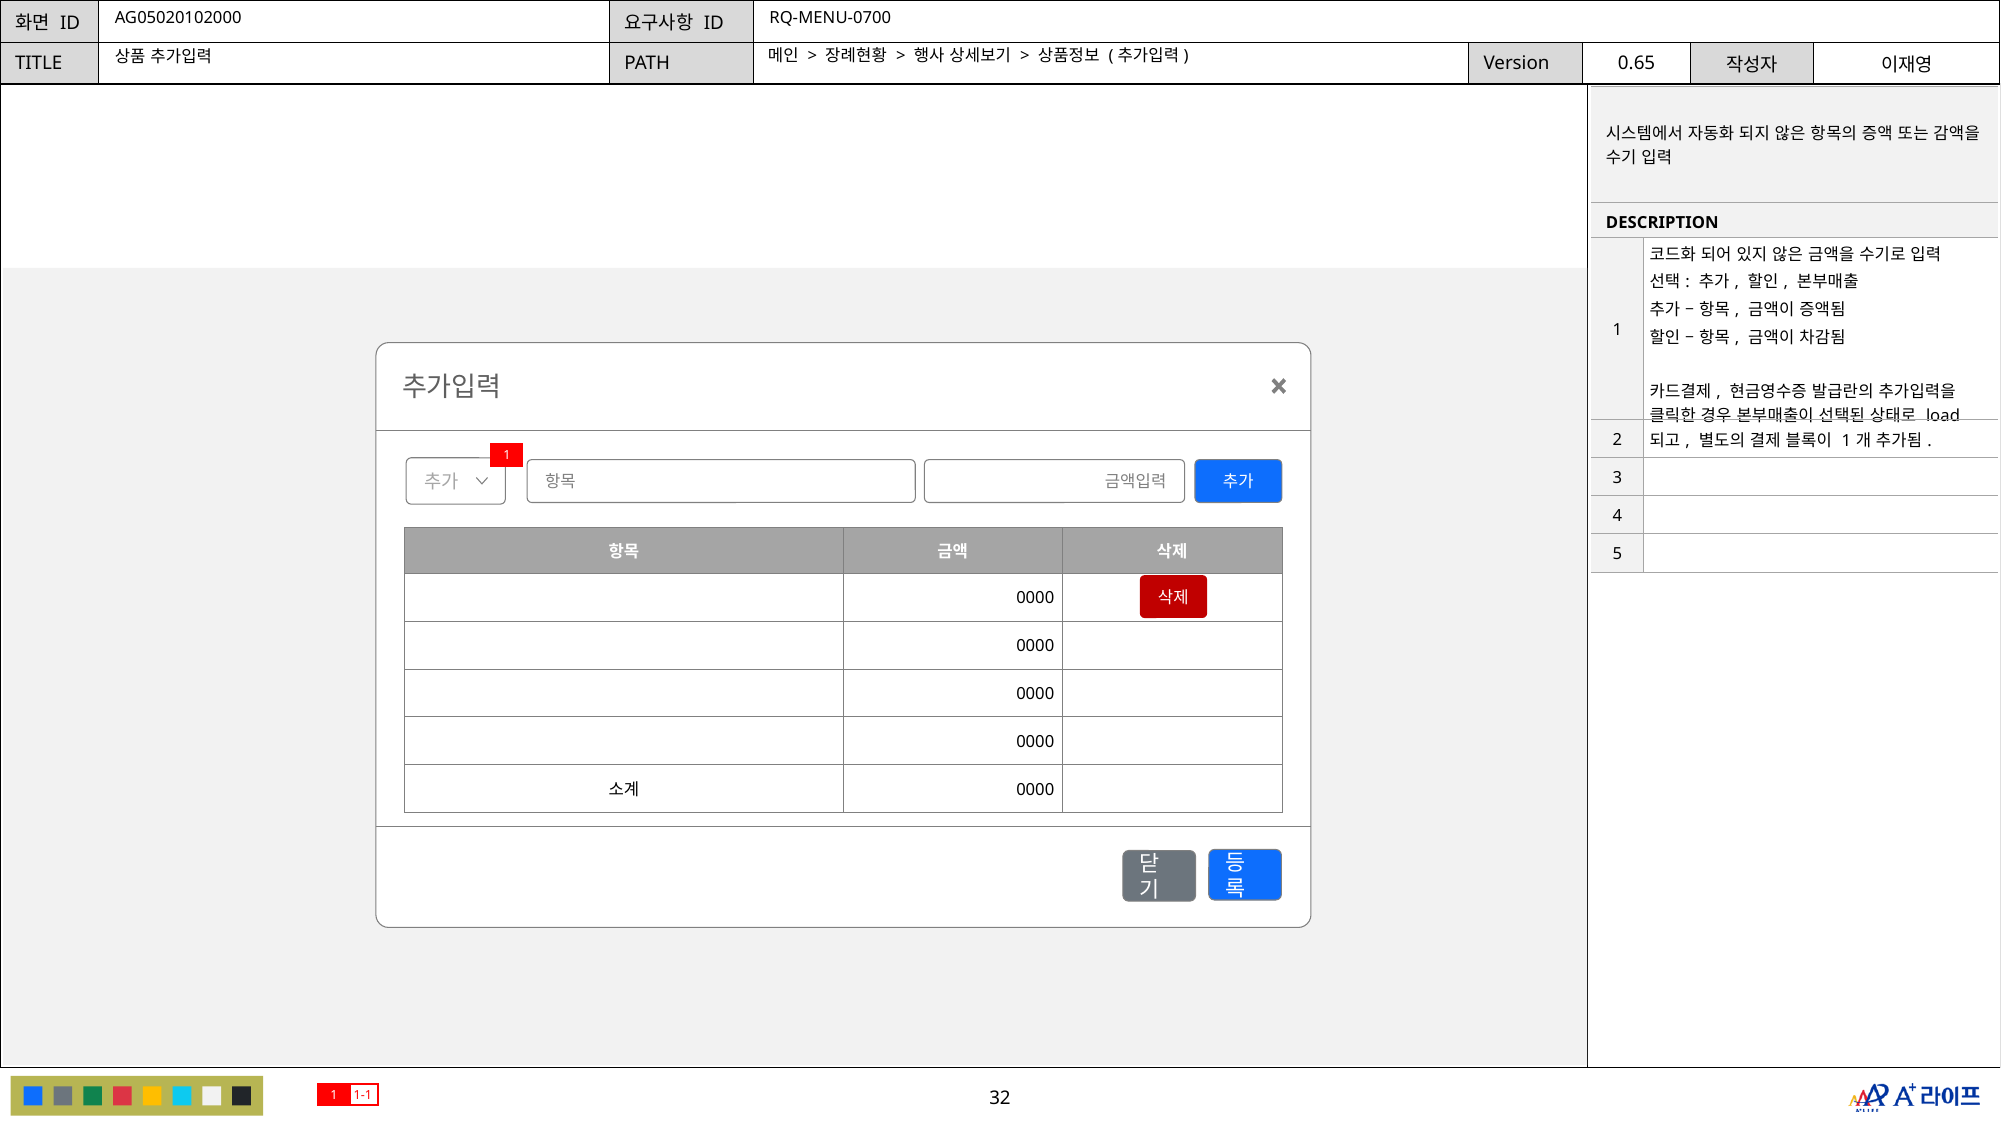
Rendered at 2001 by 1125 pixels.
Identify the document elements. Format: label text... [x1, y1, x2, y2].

text_box 1-1 [351, 1083, 379, 1106]
picture [1848, 1083, 1980, 1112]
table_cell 2 [1591, 420, 1643, 457]
list 메인 > 장례현황 > 행사 상세보기 > 상품정보 (추가입력) [753, 39, 1465, 75]
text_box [406, 459, 506, 503]
table_cell [1644, 420, 1998, 457]
table_cell [1644, 496, 1998, 533]
table_cell [1644, 458, 1998, 495]
list 상품 추가입력 [99, 41, 607, 72]
table_cell DESCRIPTION [1591, 203, 1998, 237]
table_cell 5 [1591, 534, 1643, 572]
table_cell 코드화 되어 있지 않은 금액을 수기로 입력 선택: 추가, 할인, 본부매출 추가 – 항목, 금액이 증액됨 할인 – 항목, 금액이 차감됨 카드결제, 현금영수증 발급란의 추가입력을 클릭한 경우 본부매출이 선택된 상태로 load되고, 별도의 결제 블록이 1개 추가됨. [1644, 238, 1998, 419]
list AG05020102000 [99, 1, 610, 37]
table_cell [1644, 534, 1998, 572]
list RQ-MENU-0700 [754, 1, 1999, 37]
text_box 1 [317, 1083, 351, 1106]
table_header 시스템에서 자동화 되지 않은 항목의 증액 또는 감액을 수기 입력 [1591, 87, 1998, 202]
table_cell 1 [1591, 238, 1643, 419]
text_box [375, 342, 1311, 928]
table_cell 3 [1591, 458, 1643, 495]
table_cell 4 [1591, 496, 1643, 533]
